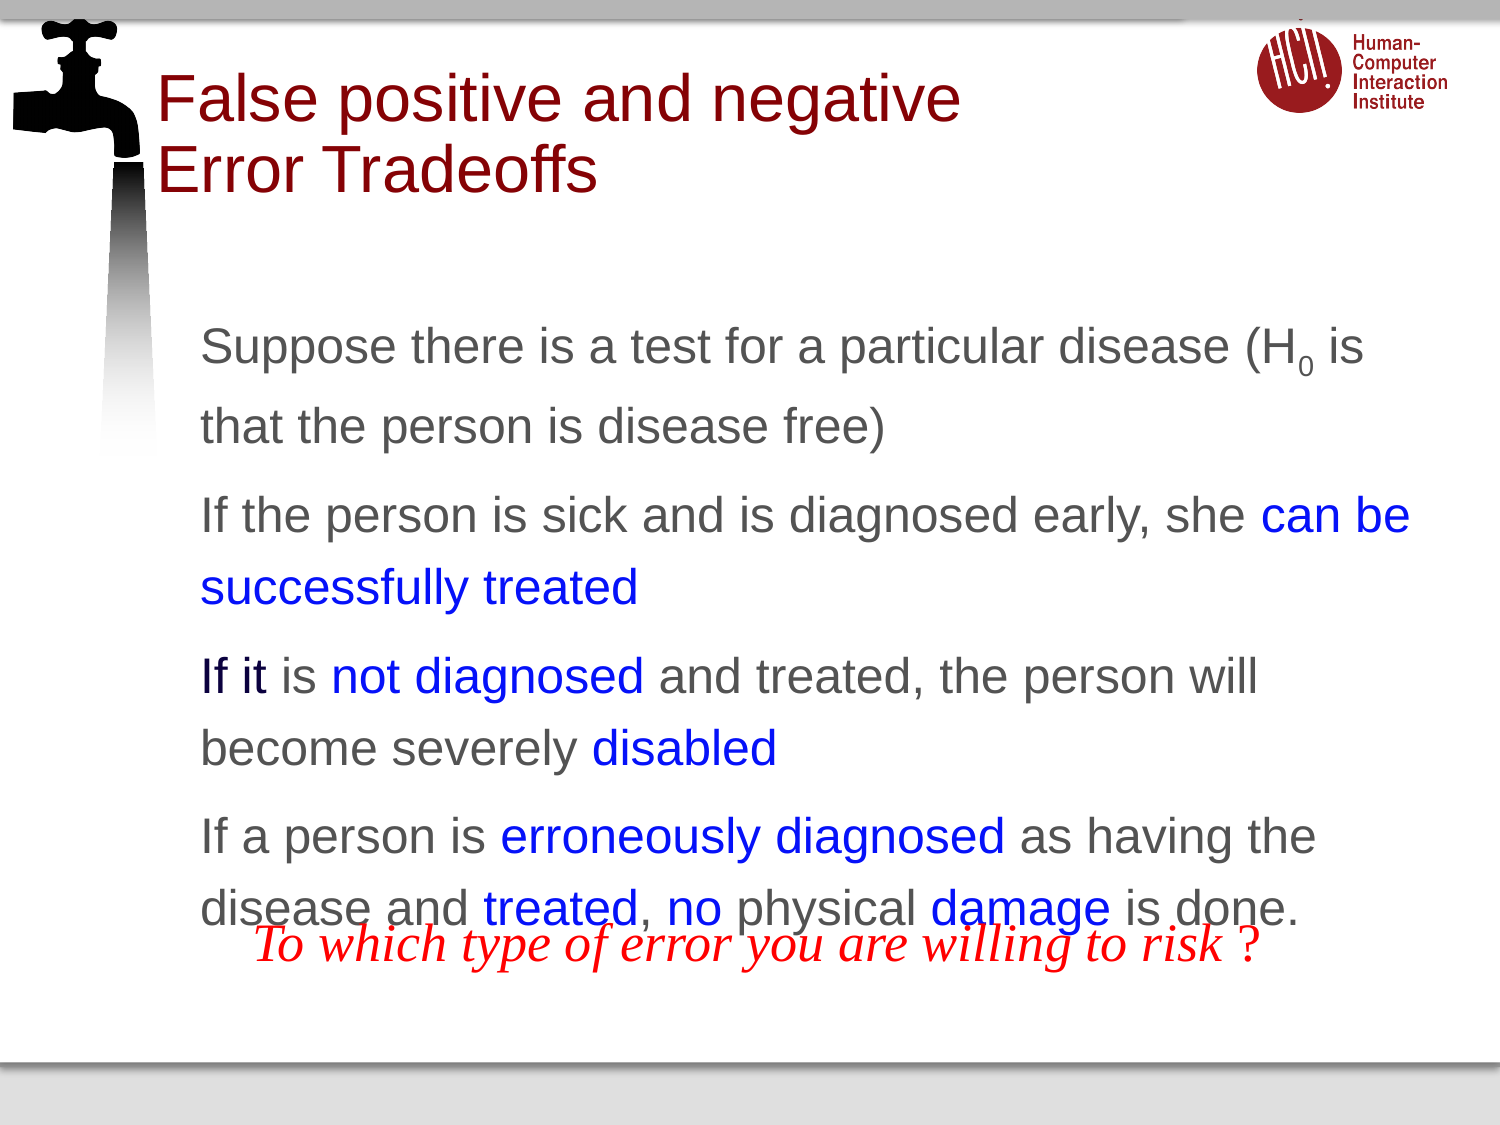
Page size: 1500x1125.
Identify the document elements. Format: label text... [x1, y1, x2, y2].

picture [1257, 20, 1447, 113]
title False positive and negative Error Tradeoffs [156, 50, 1187, 214]
list Suppose there is a test for a particular disease (H0 is that the person is disease free) If the person is sick and is diagnosed early, she can be successfully treated If it is not diagnosed and treated, the person will become severely disabled If a person is erroneously diagnosed as having the disease and treated, no physical damage is done. [162, 299, 1438, 838]
picture [13, 20, 140, 158]
text_box To which type of error you are willing to risk ? [237, 899, 1341, 980]
